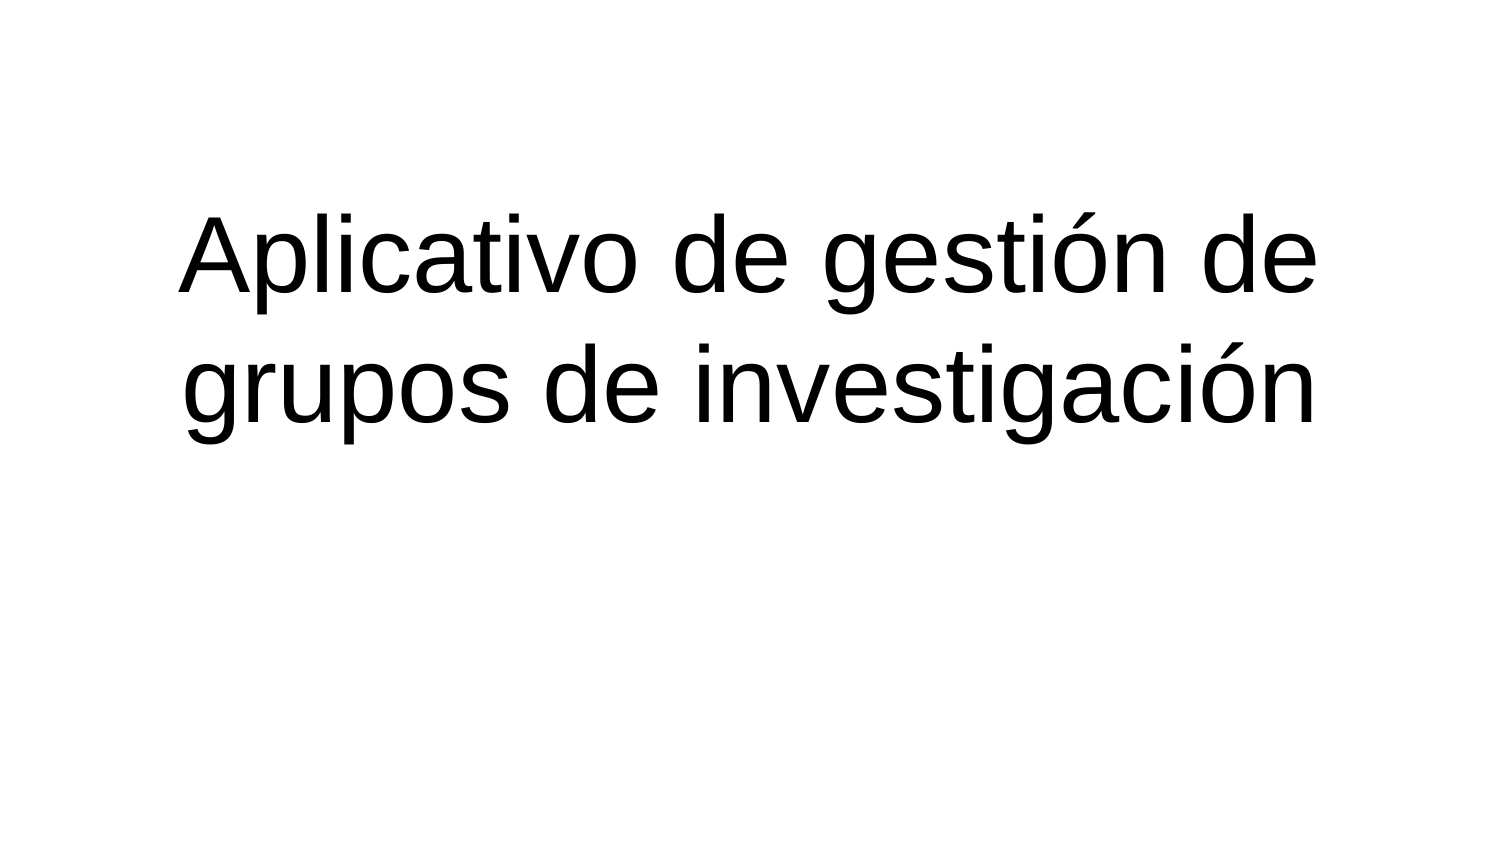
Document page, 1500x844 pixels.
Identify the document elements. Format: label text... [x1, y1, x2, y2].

title Aplicativo de gestión de grupos de investigación [51, 122, 1449, 459]
